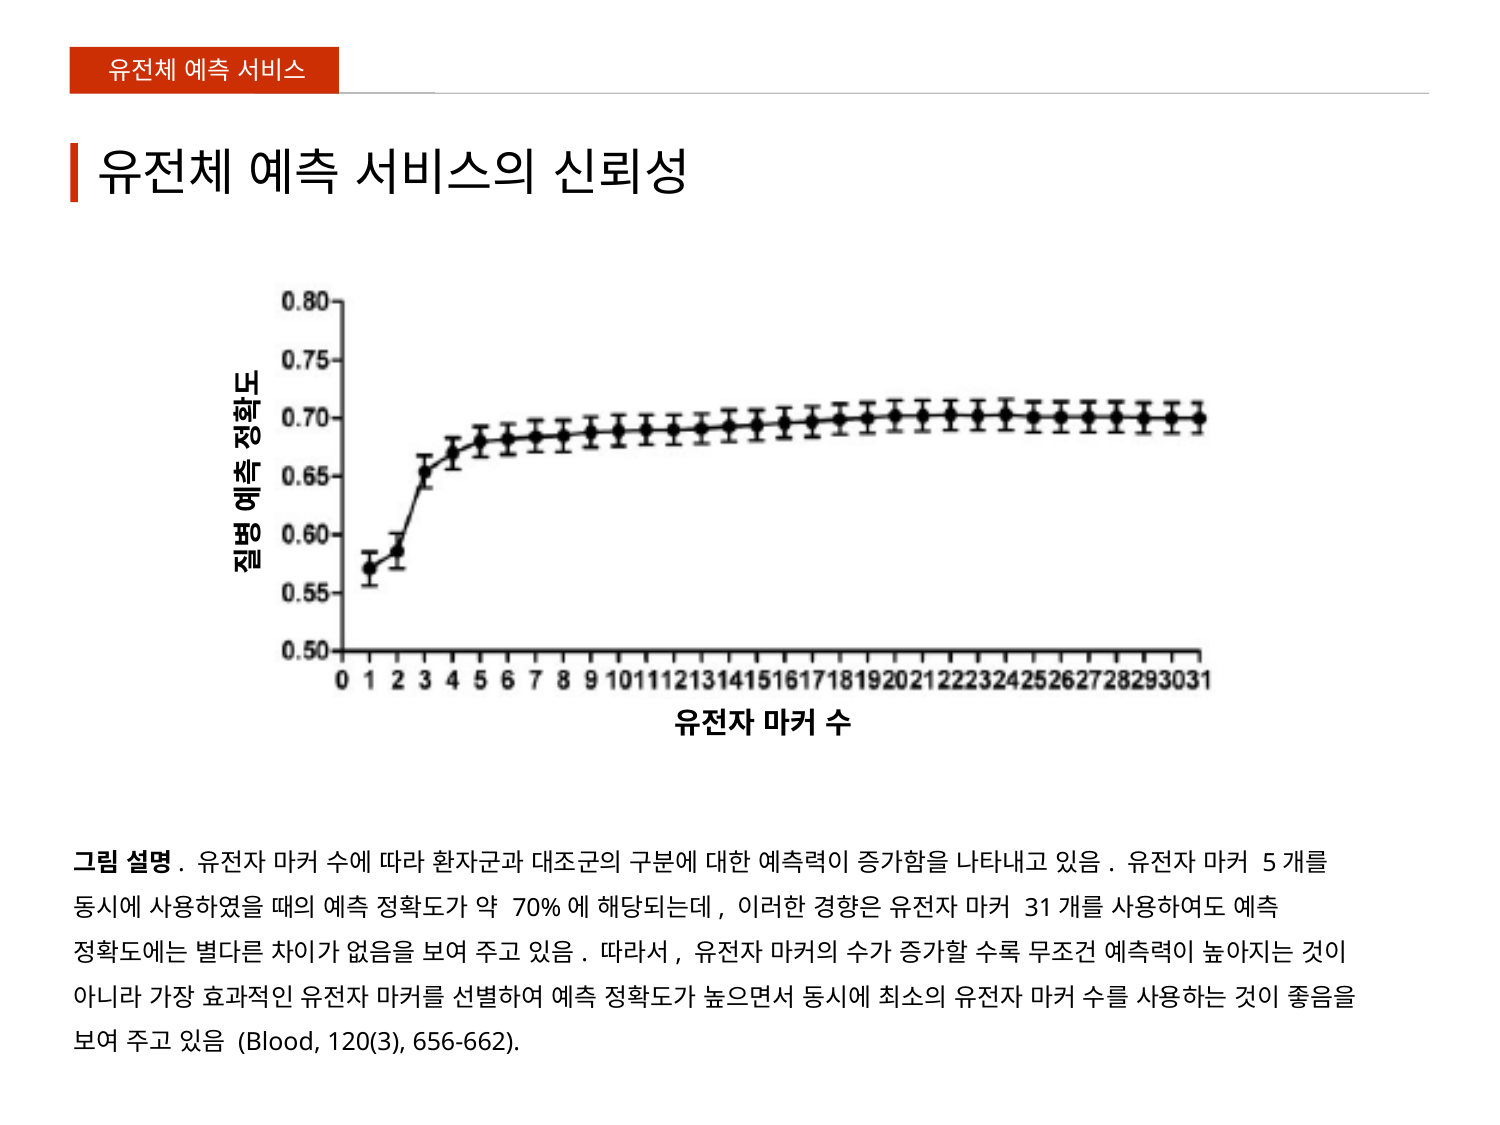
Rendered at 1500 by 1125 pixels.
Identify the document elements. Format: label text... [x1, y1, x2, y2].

title 유전체 예측 서비스의 신뢰성 [82, 122, 1433, 219]
text_box 질병 예측 정확도 [221, 307, 266, 636]
text_box 그림 설명. 유전자 마커 수에 따라 환자군과 대조군의 구분에 대한 예측력이 증가함을 나타내고 있음. 유전자 마커 5개를 동시에 사용하였을 때의 예측 정확도가 약 70%에 해당되는데, 이러한 경향은 유전자 마커 31개를 사용하여도 예측 정확도에는 별다른 차이가 없음을 보여 주고 있음. 따라서, 유전자 마커의 수가 증가할 수록 무조건 예측력이 높아지는 것이 아니라 가장 효과적인 유전자 마커를 선별하여 예측 정확도가 높으면서 동시에 최소의 유전자 마커 수를 사용하는 것이 좋음을 보여 주고 있음 (Blood, 120(3), 656-662). [58, 823, 1407, 1064]
text_box 유전체 예측 서비스 [49, 46, 366, 92]
picture [271, 267, 1243, 762]
